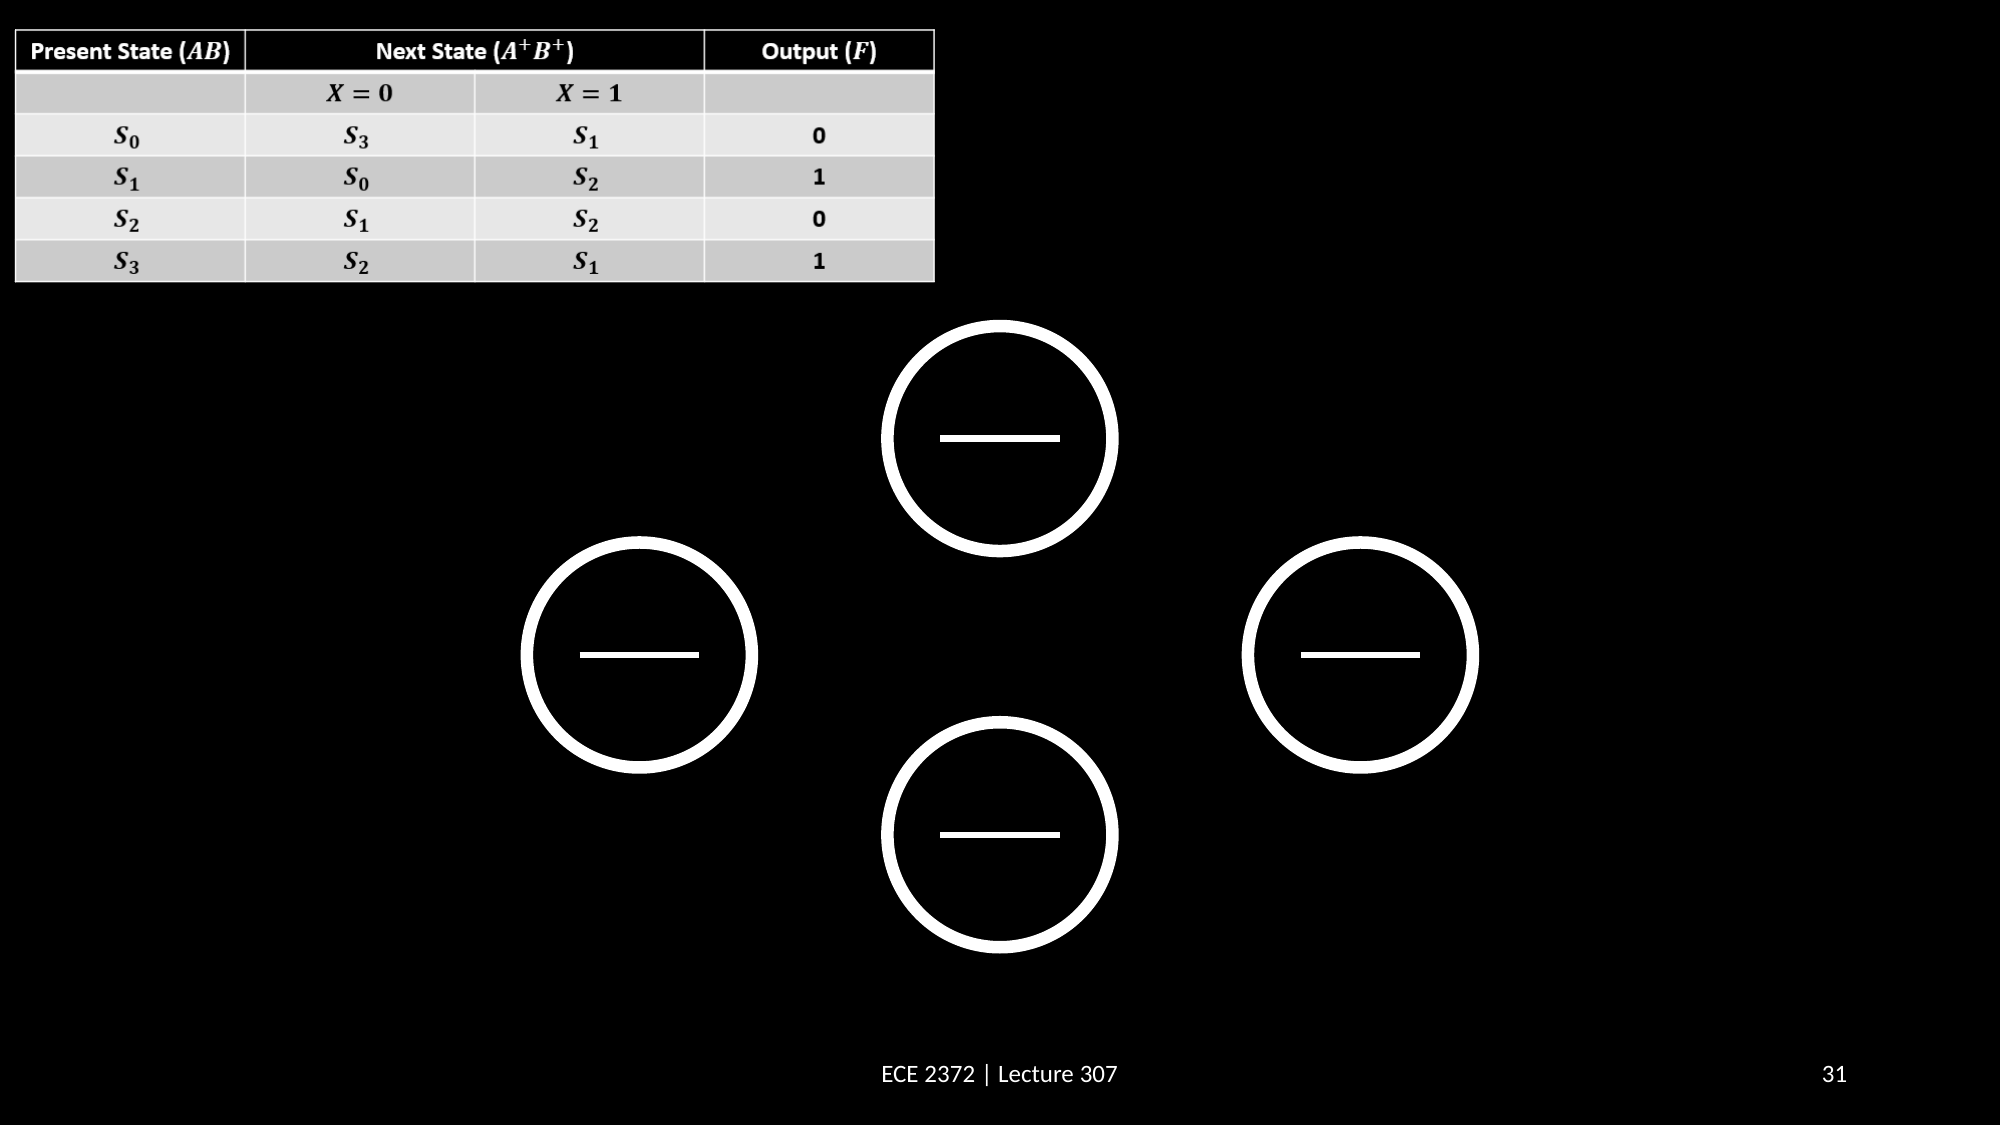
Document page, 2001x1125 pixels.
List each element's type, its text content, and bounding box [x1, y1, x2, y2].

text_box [526, 326, 1473, 948]
slide_number 31 [1412, 1042, 1863, 1103]
picture [10, 23, 941, 291]
footer ECE 2372 | Lecture 307 [662, 1042, 1338, 1103]
